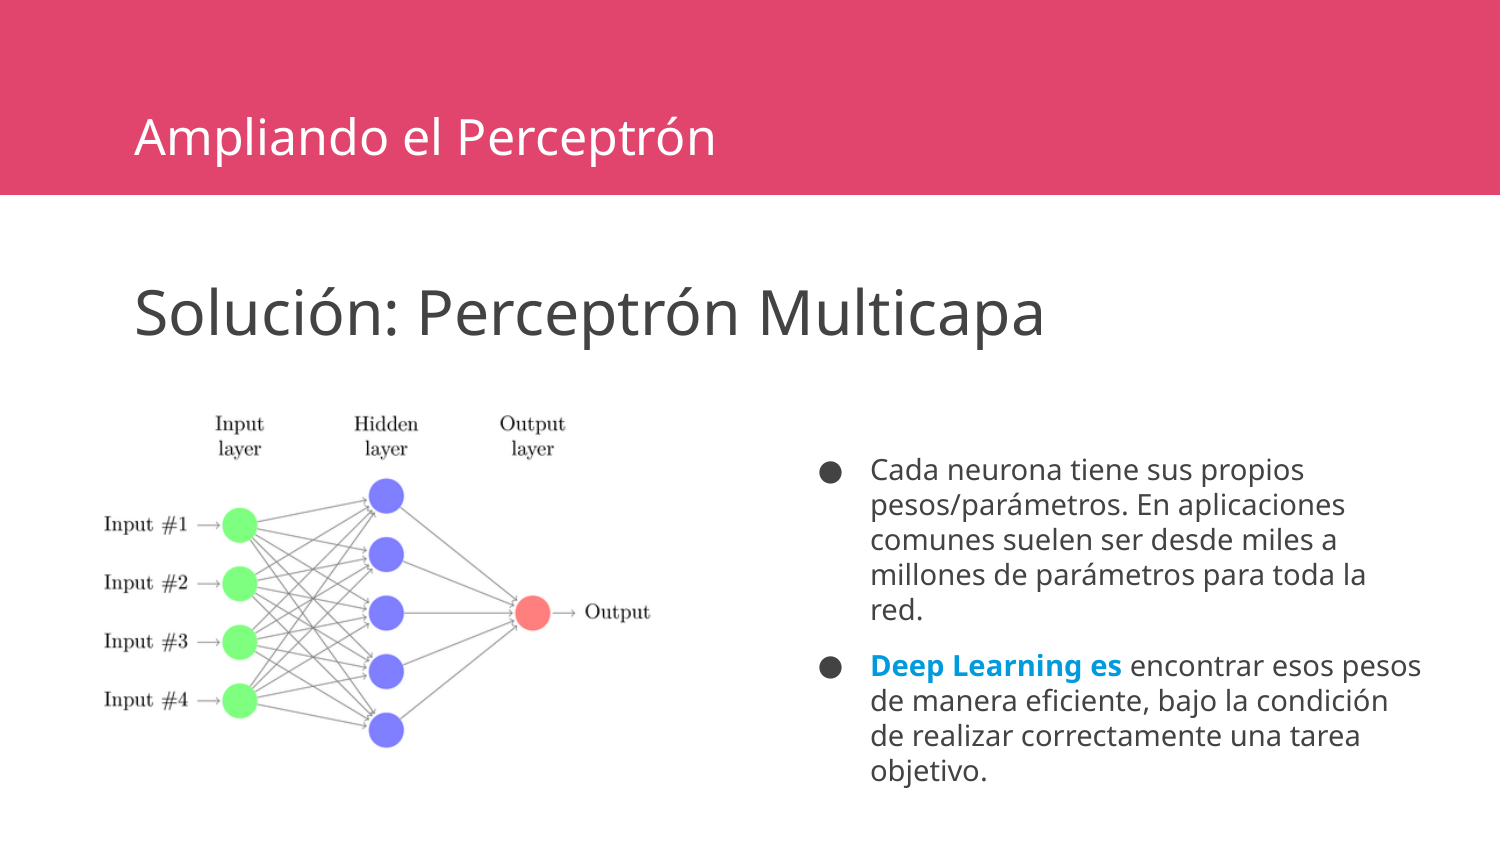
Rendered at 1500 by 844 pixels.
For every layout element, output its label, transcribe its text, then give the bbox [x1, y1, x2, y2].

text_box Solución: Perceptrón Multicapa [119, 257, 1179, 400]
picture [87, 399, 668, 759]
title Ampliando el Perceptrón [119, 90, 1401, 195]
text_box Cada neurona tiene sus propios pesos/parámetros. En aplicaciones comunes suelen ser desde miles a millones de parámetros para toda la red. Deep Learning es encontrar esos pesos de manera eficiente, bajo la condición de realizar correctamente una tarea objetivo. [780, 436, 1440, 737]
